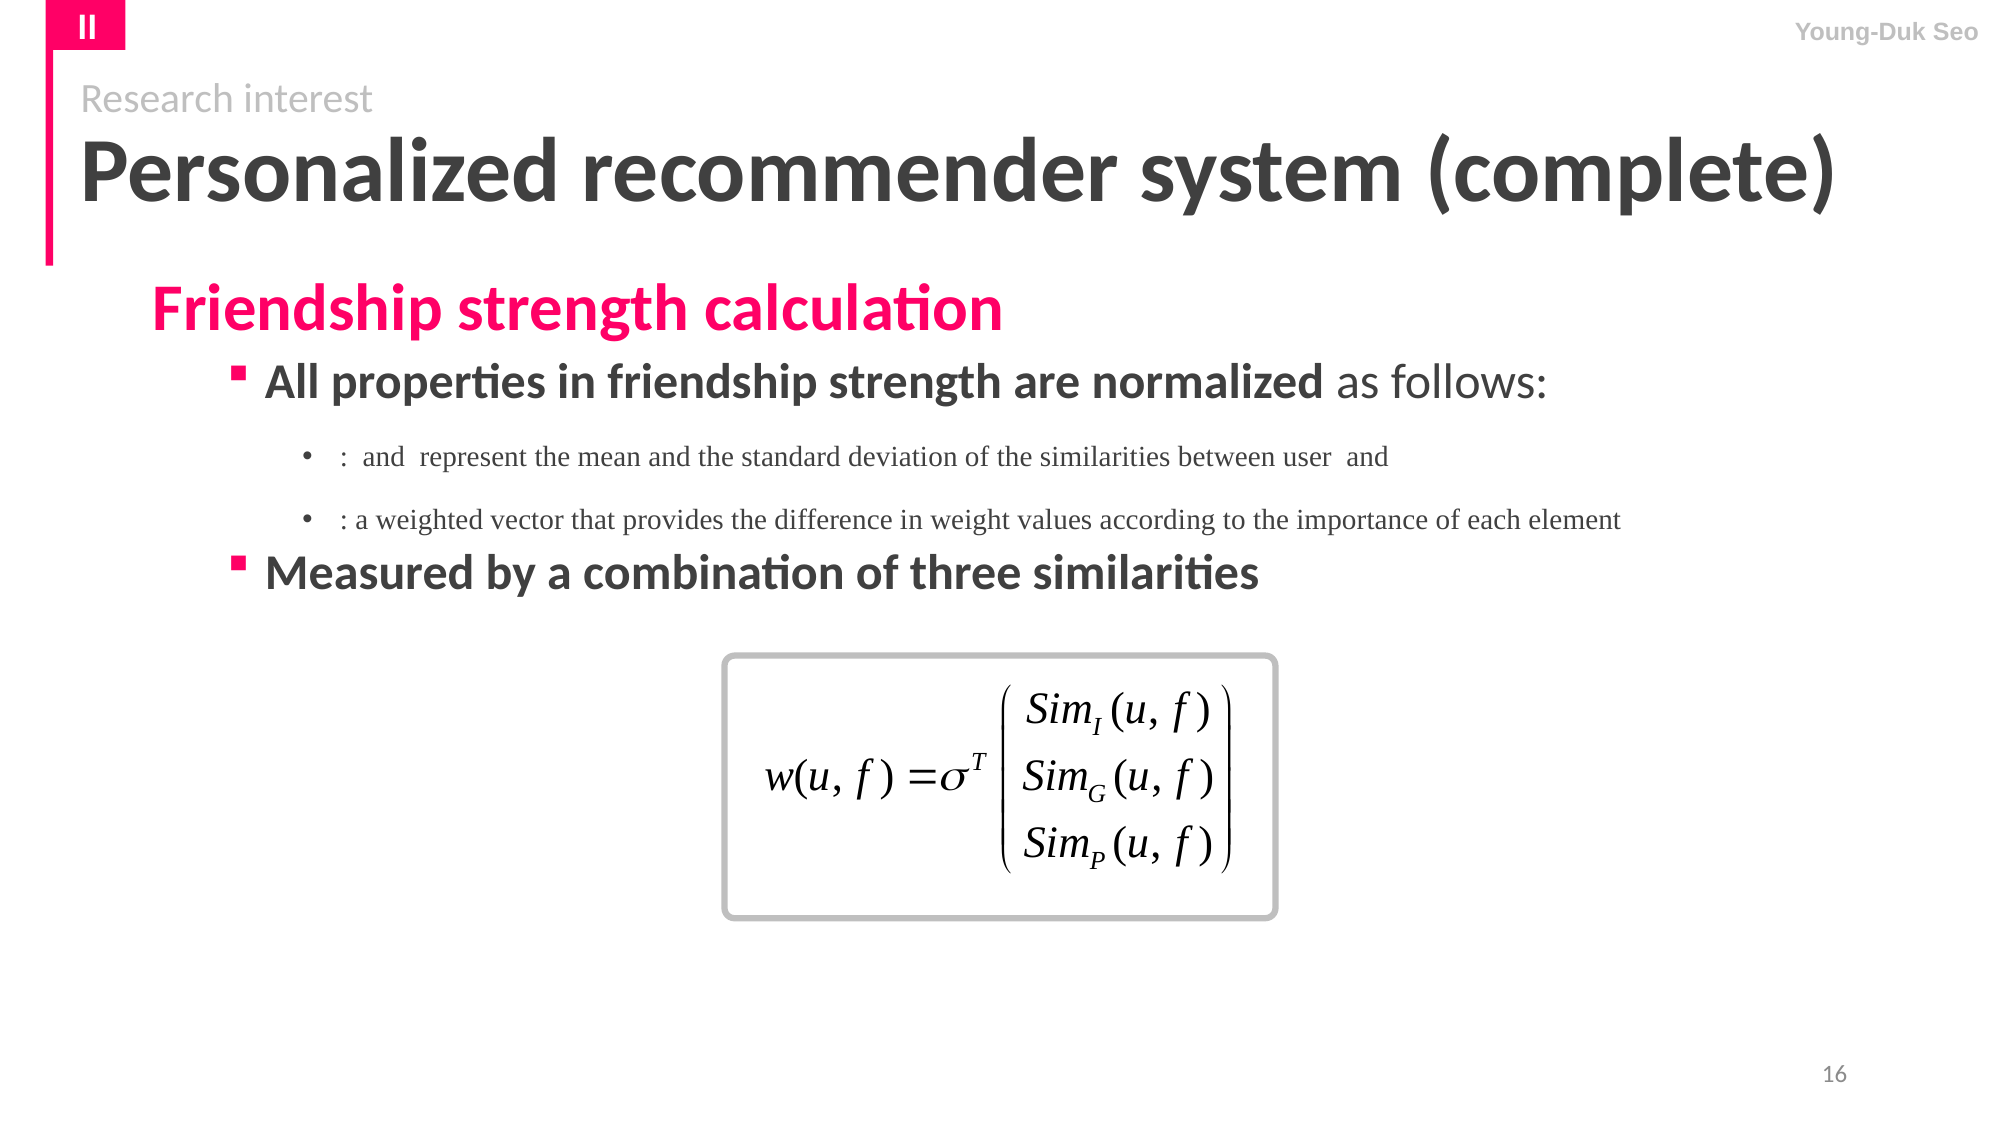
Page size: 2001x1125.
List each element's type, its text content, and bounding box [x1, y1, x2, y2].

text_box [723, 654, 1277, 920]
text_box Young-Duk Seo [1732, 8, 1994, 53]
slide_number 16 [1412, 1042, 1863, 1103]
title Research interest Personalized recommender system (complete) [65, 49, 1994, 248]
text_box II [54, 0, 126, 51]
text_box [45, 0, 54, 267]
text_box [755, 673, 1245, 885]
